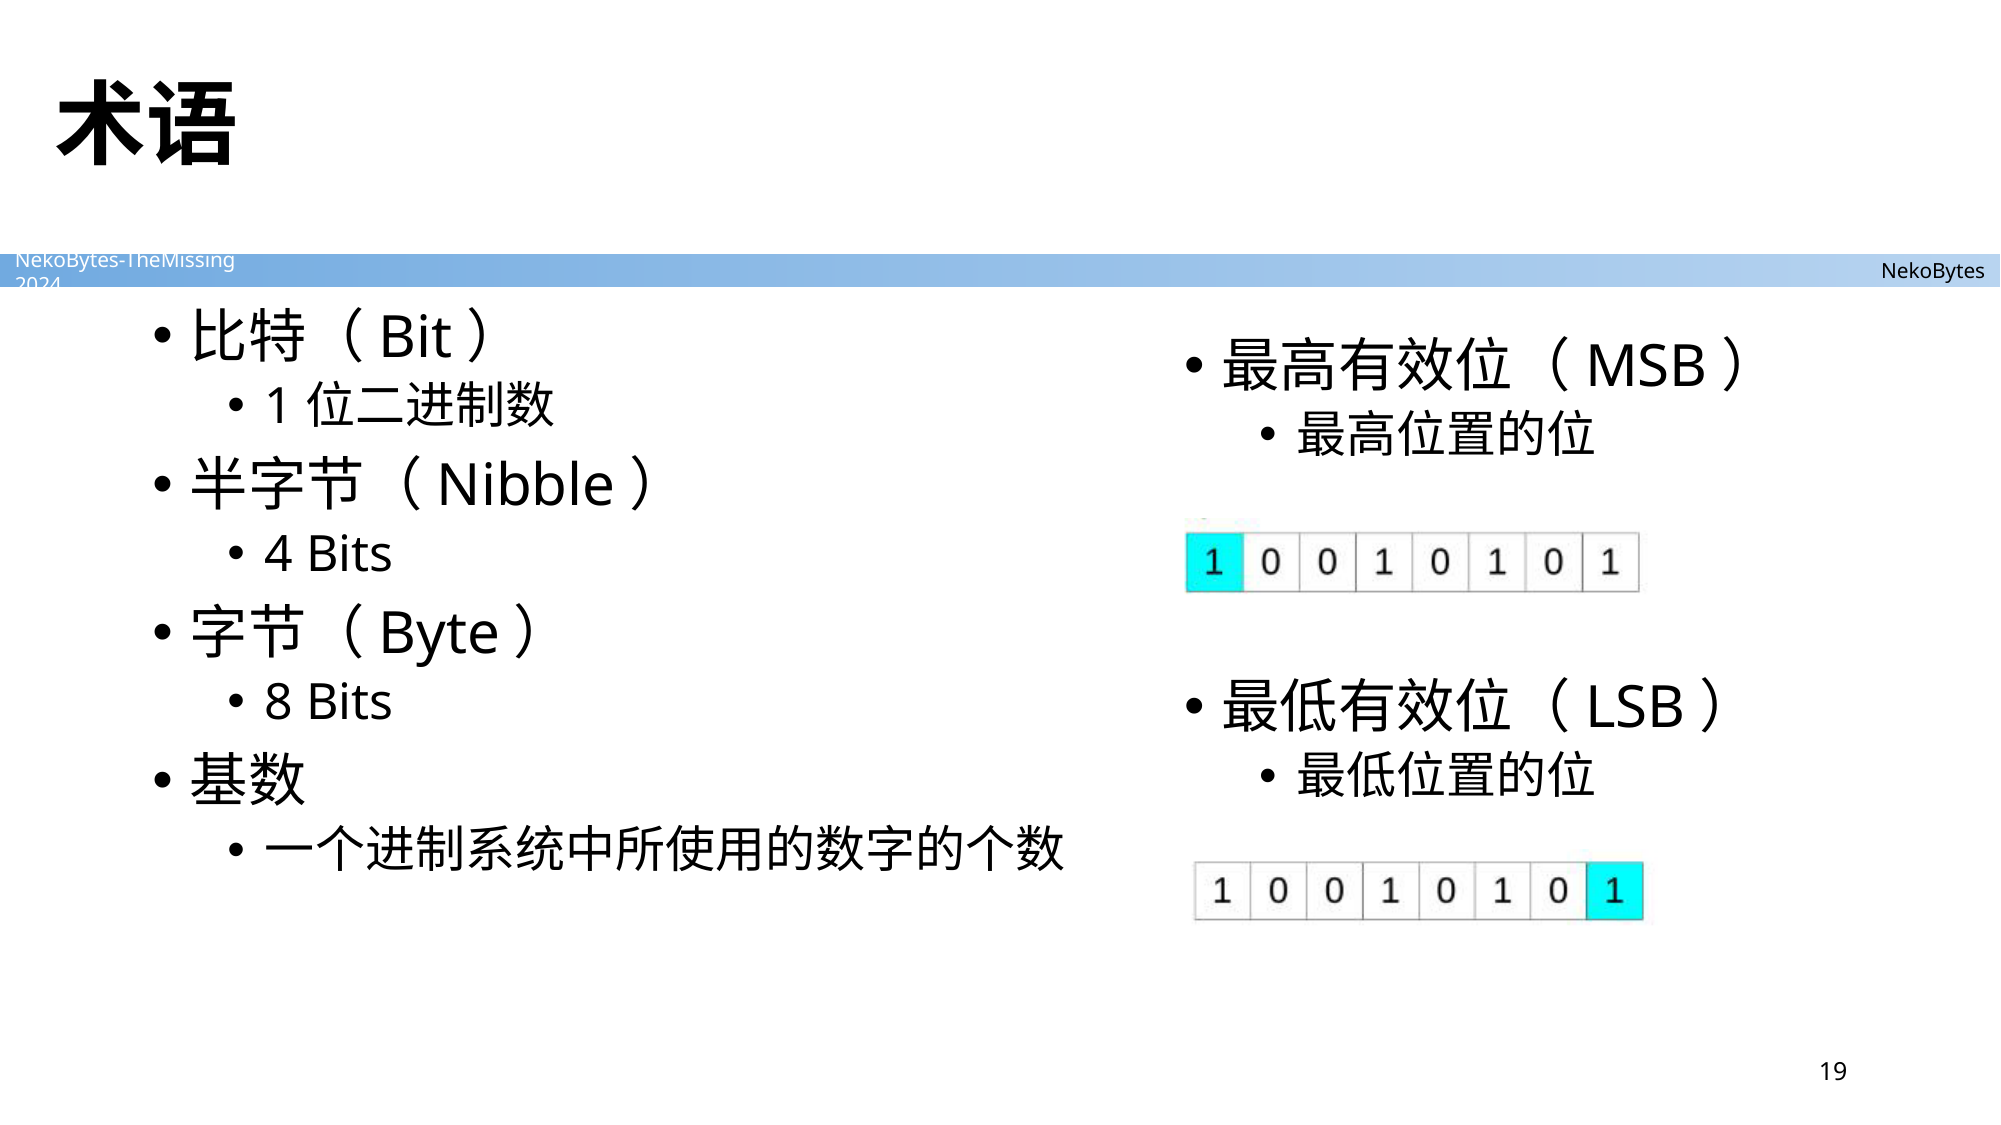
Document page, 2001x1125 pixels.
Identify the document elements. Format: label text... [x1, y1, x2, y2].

title 术语 [39, 19, 1765, 237]
picture [1166, 849, 1659, 927]
picture [1159, 518, 1666, 607]
text_box 最高有效位（MSB） 最高位置的位 最低有效位（LSB） 最低位置的位 [1169, 328, 1863, 1043]
slide_number 19 [1412, 1043, 1863, 1103]
list 比特（Bit） 1位二进制数 半字节（Nibble） 4 Bits 字节（Byte） 8 Bits 基数 一个进制系统中所使用的数字的个数 [137, 299, 1125, 1014]
